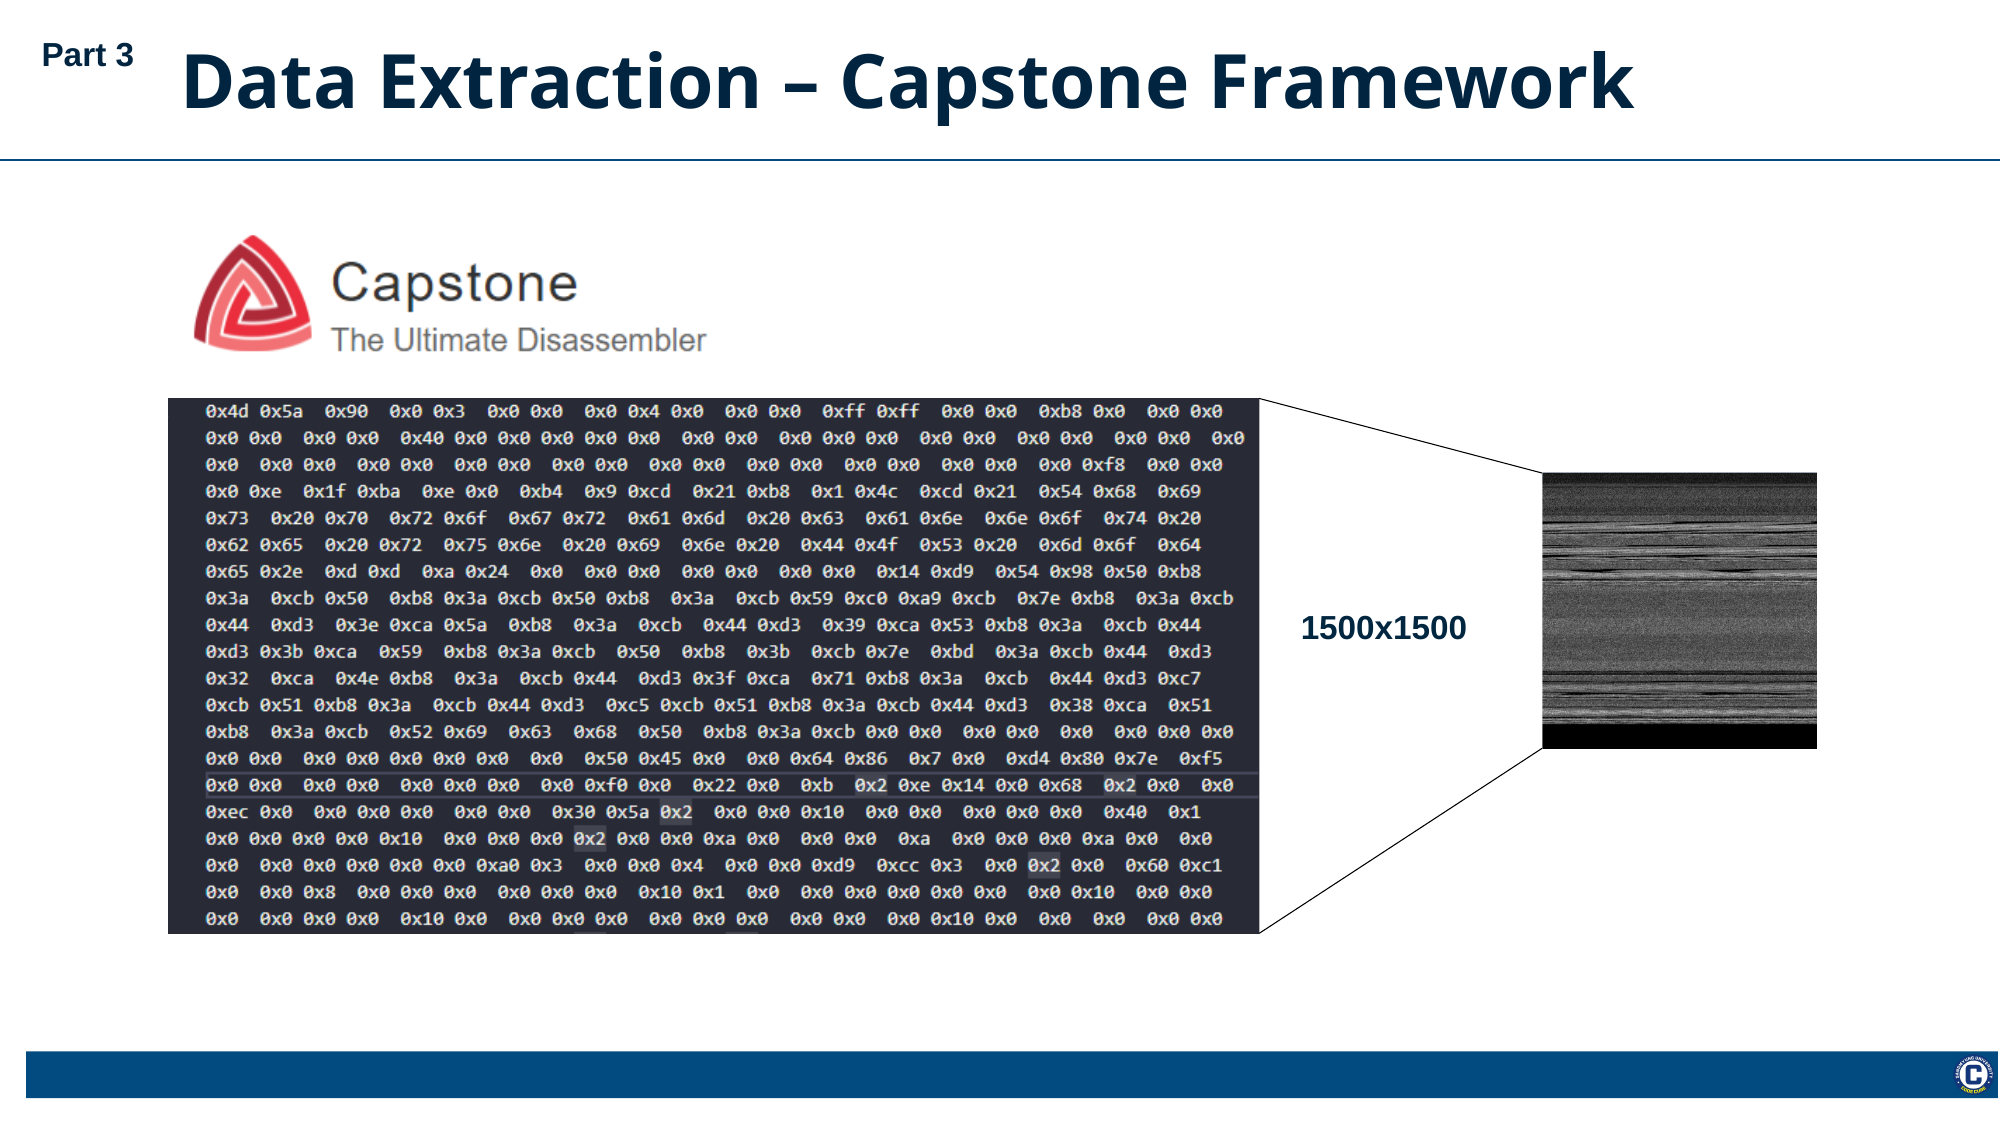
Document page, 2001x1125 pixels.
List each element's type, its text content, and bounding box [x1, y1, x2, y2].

text_box Part 3 [26, 26, 165, 81]
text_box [1259, 398, 1543, 474]
picture [1953, 1054, 1994, 1095]
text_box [1259, 748, 1543, 934]
text_box 1500x1500 [1286, 598, 1510, 654]
text_box Data Extraction – Capstone Framework [165, 26, 1688, 131]
picture [160, 212, 722, 389]
picture [1542, 472, 1817, 749]
picture [168, 398, 1260, 934]
